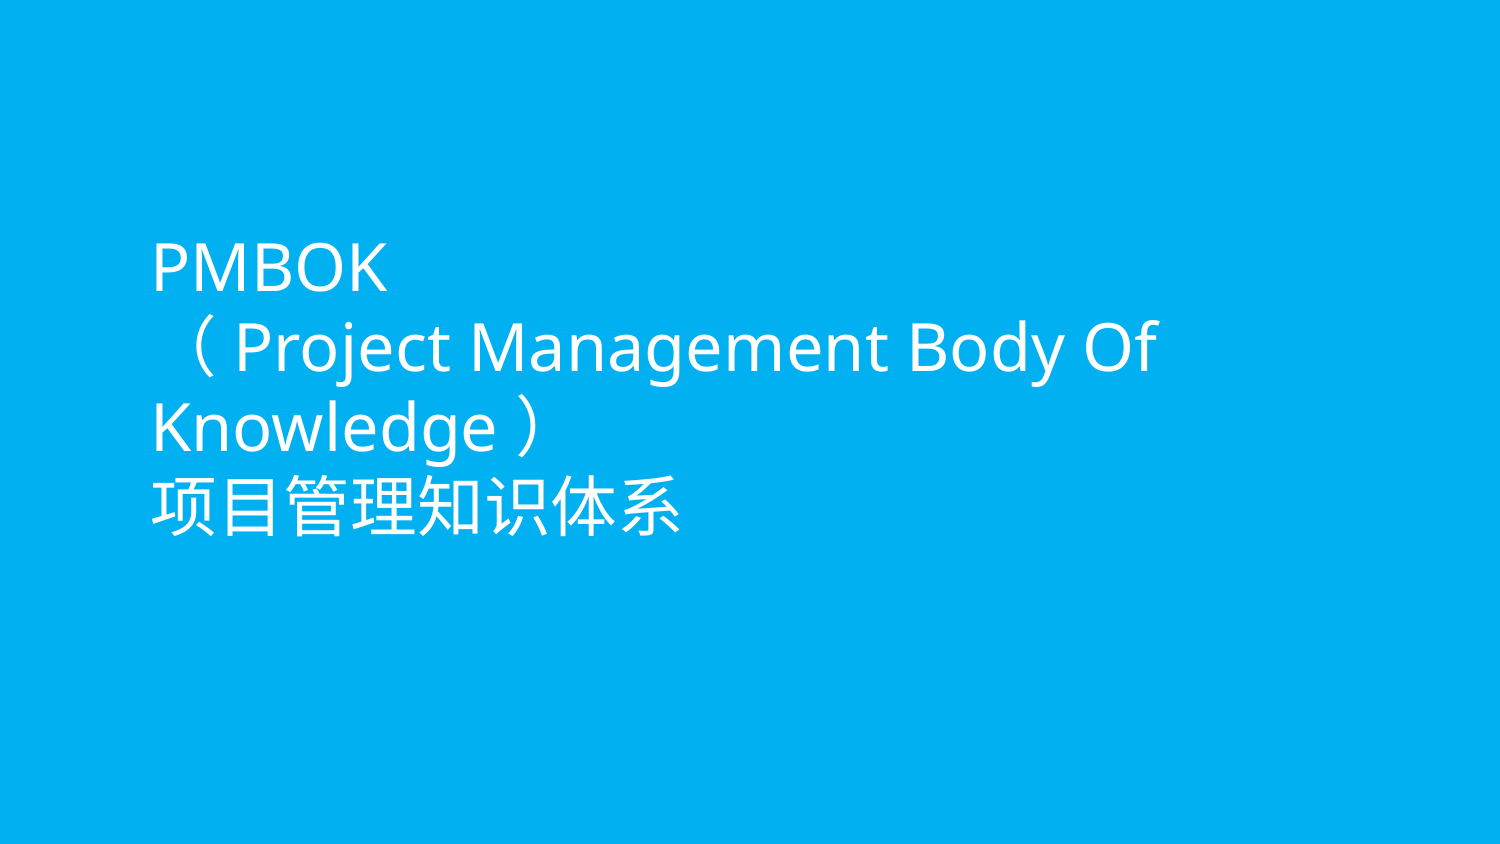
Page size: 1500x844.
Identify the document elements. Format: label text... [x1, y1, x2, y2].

text_box PMBOK （Project Management Body Of Knowledge） 项目管理知识体系 [135, 217, 1388, 552]
